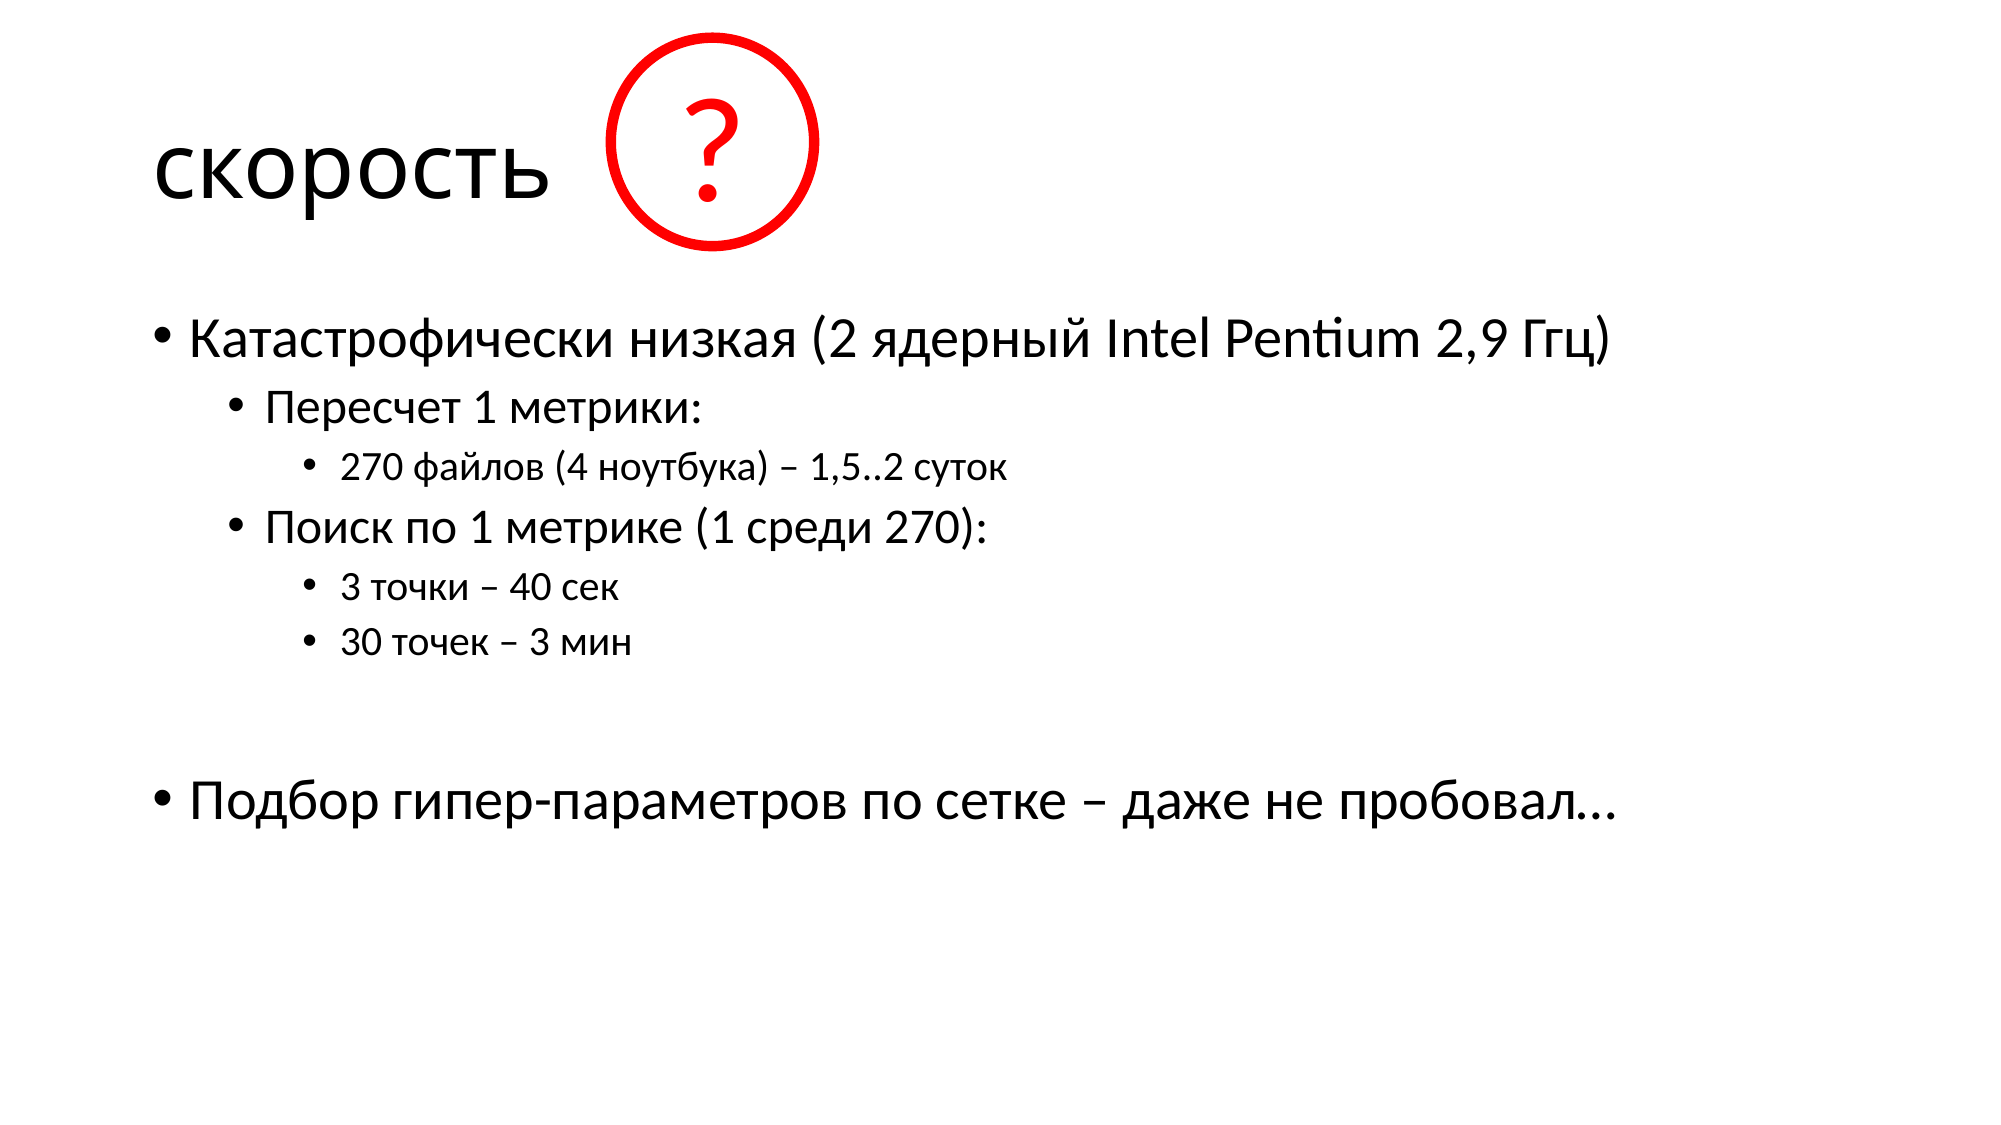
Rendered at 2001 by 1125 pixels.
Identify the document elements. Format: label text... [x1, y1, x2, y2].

list Катастрофически низкая (2 ядерный Intel Pentium 2,9 Ггц) Пересчет 1 метрики: 270 файлов (4 ноутбука) – 1,5..2 суток Поиск по 1 метрике (1 среди 270): 3 точки – 40 сек 30 точек – 3 мин Подбор гипер-параметров по сетке – даже не пробовал… [137, 299, 1863, 1014]
text_box ? [609, 36, 816, 248]
title скорость [137, 59, 1863, 278]
